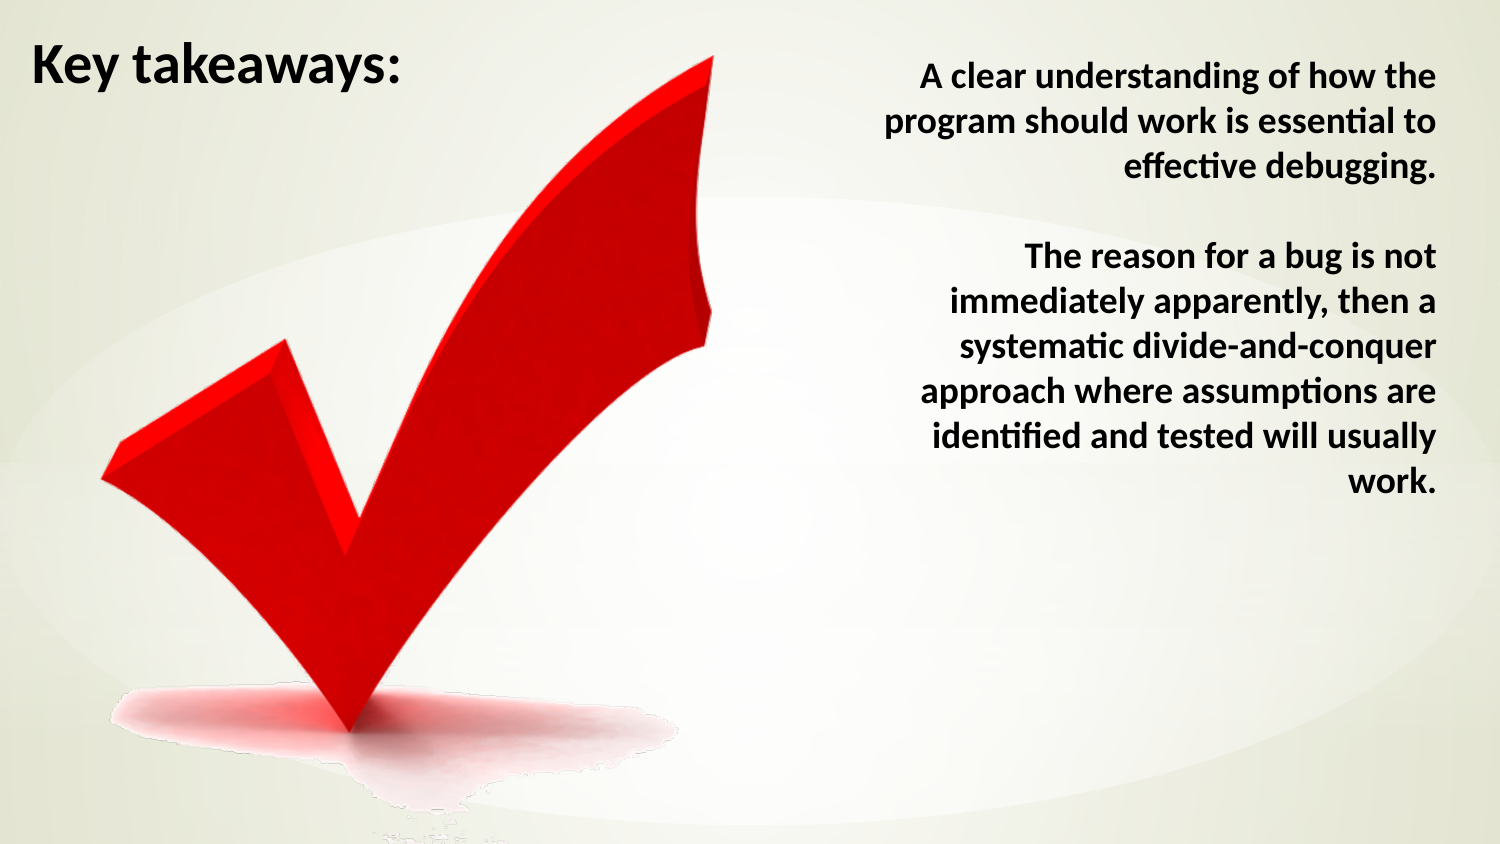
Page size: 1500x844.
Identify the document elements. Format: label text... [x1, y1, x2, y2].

text_box Key takeaways: [17, 18, 626, 159]
picture [100, 54, 715, 844]
text_box A clear understanding of how the program should work is essential to effective debugging. The reason for a bug is not immediately apparently, then a systematic divide-and-conquer approach where assumptions are identified and tested will usually work. [844, 43, 1453, 185]
